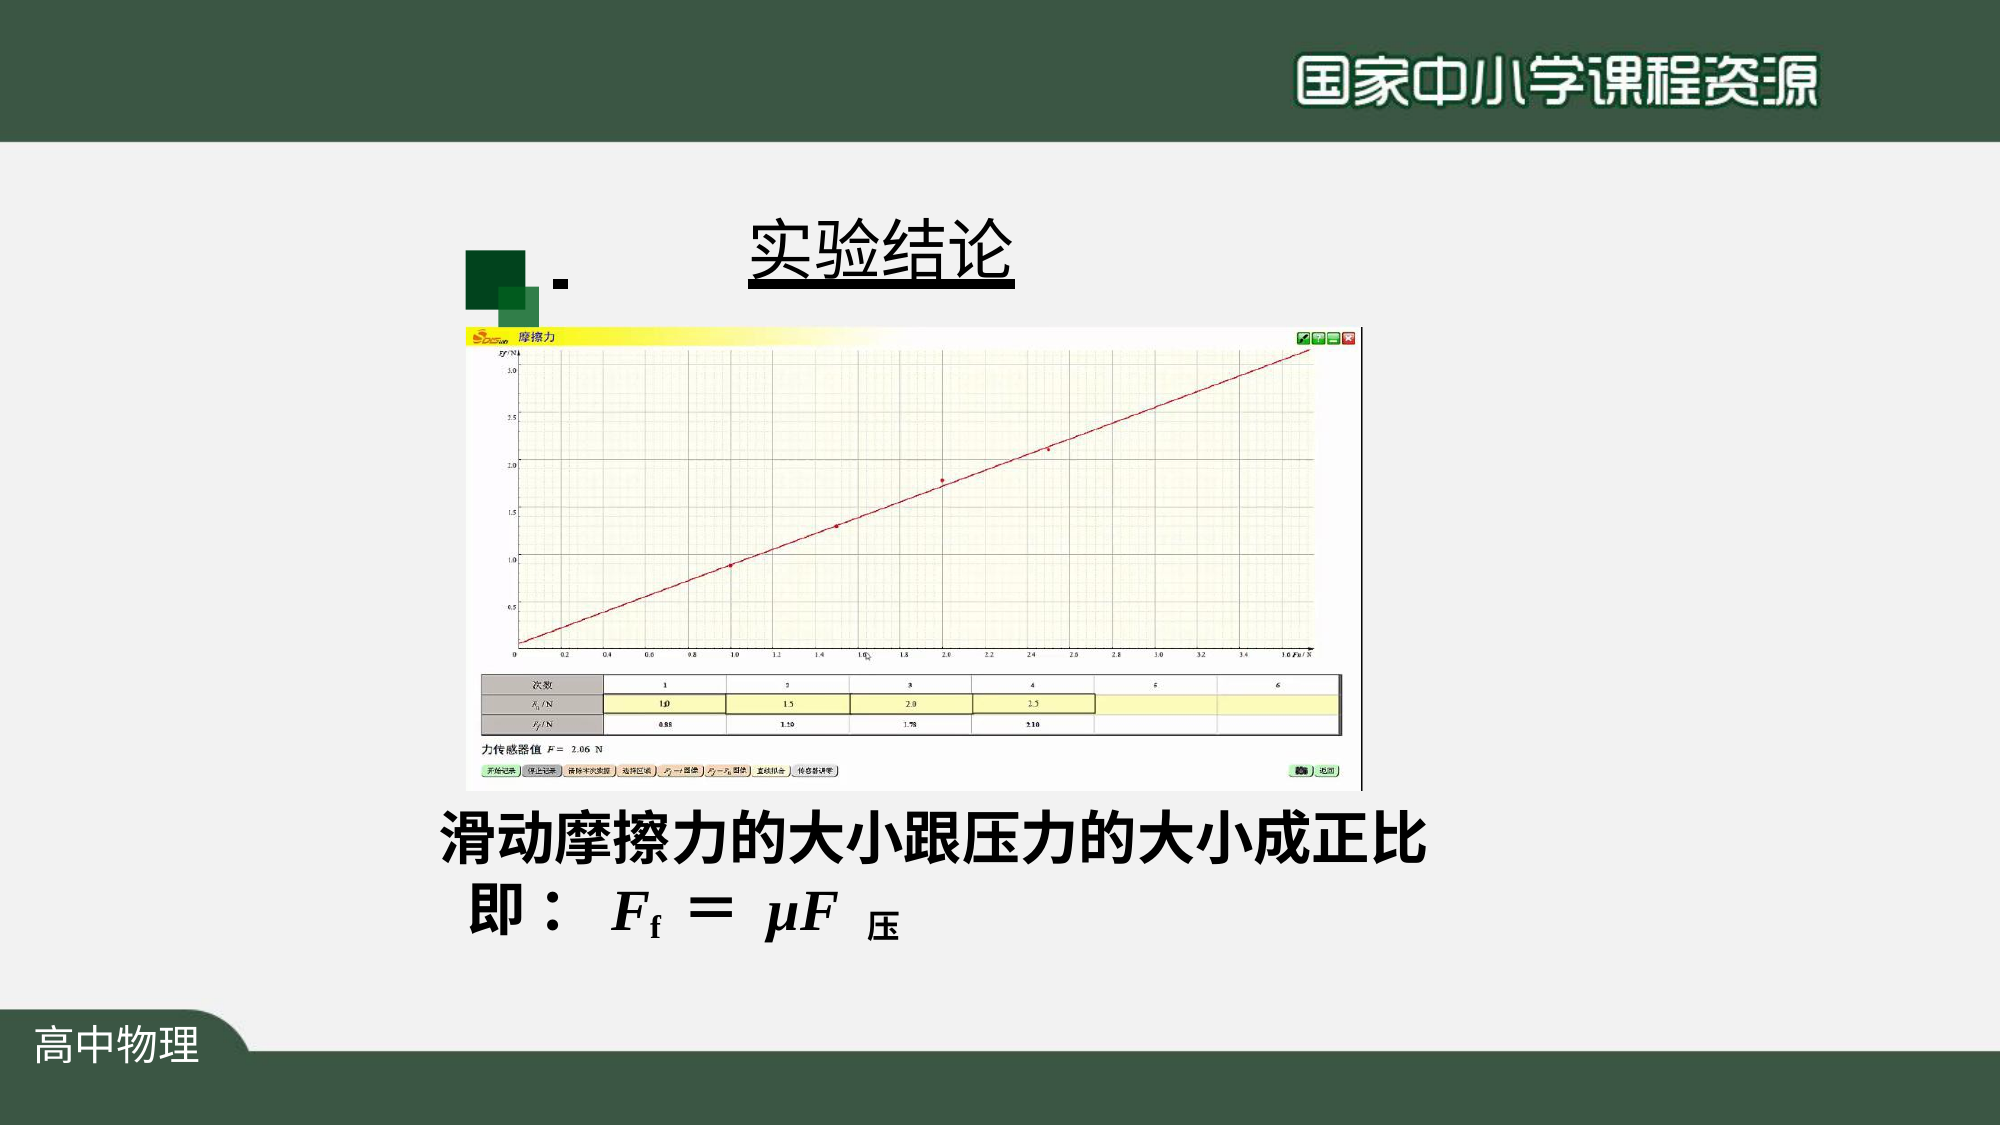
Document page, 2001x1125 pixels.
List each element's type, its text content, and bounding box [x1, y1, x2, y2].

picture [0, 0, 2000, 1125]
title 实验结论 [551, 205, 1467, 396]
text_box 滑动摩擦力的大小跟压力的大小成正比 即 ：Ff ＝ μF 压 [436, 799, 1434, 946]
text_box [465, 325, 1363, 791]
text_box [465, 250, 526, 310]
text_box [498, 286, 539, 328]
footer 高中物理 [31, 1013, 202, 1125]
